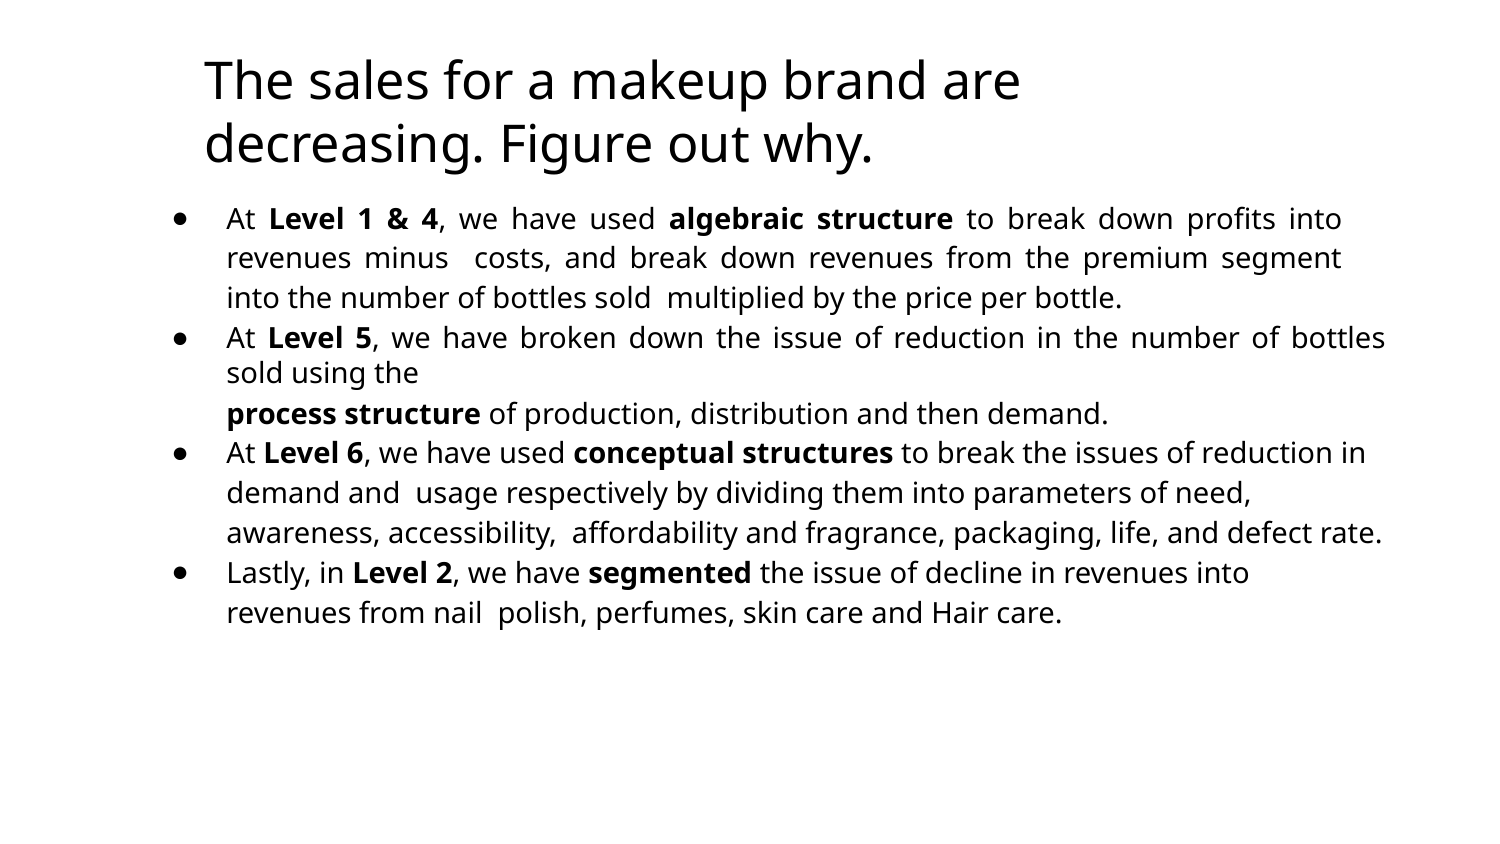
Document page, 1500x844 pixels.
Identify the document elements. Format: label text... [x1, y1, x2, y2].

title The sales for a makeup brand are decreasing. Figure out why. [202, 45, 1298, 189]
text_box At Level 1 & 4, we have used algebraic structure to break down profits into revenues minus costs, and break down revenues from the premium segment into the number of bottles sold multiplied by the price per bottle. At Level 5, we have broken down the issue of reduction in the number of bottles sold using the process structure of production, distribution and then demand. At Level 6, we have used conceptual structures to break the issues of reduction in demand and usage respectively by dividing them into parameters of need, awareness, accessibility, affordability and fragrance, packaging, life, and defect rate. Lastly, in Level 2, we have segmented the issue of decline in revenues into revenues from nail polish, perfumes, skin care and Hair care. [169, 193, 1387, 629]
